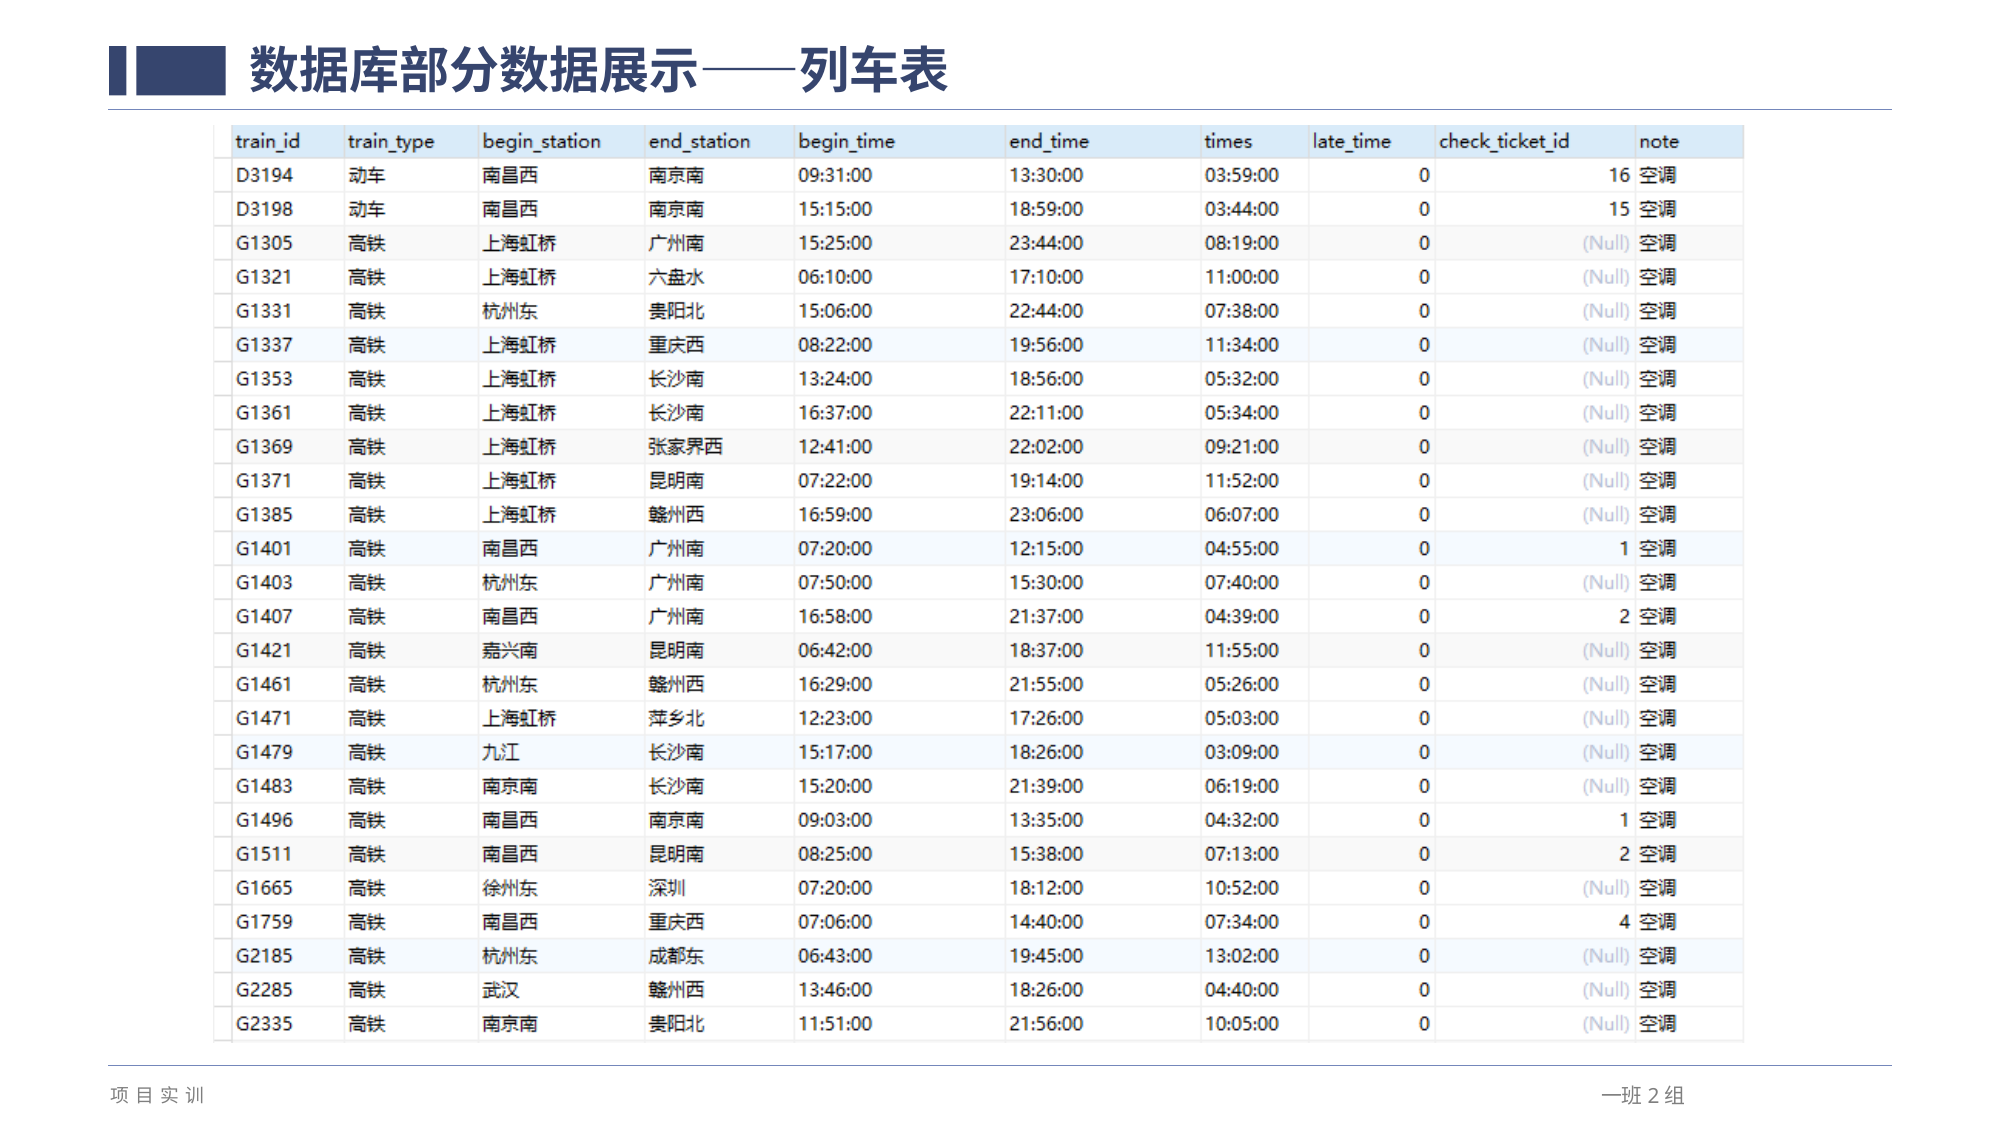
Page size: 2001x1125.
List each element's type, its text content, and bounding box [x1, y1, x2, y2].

list 数据库部分数据展示——列车表 [234, 38, 1033, 105]
picture [212, 125, 1749, 1043]
